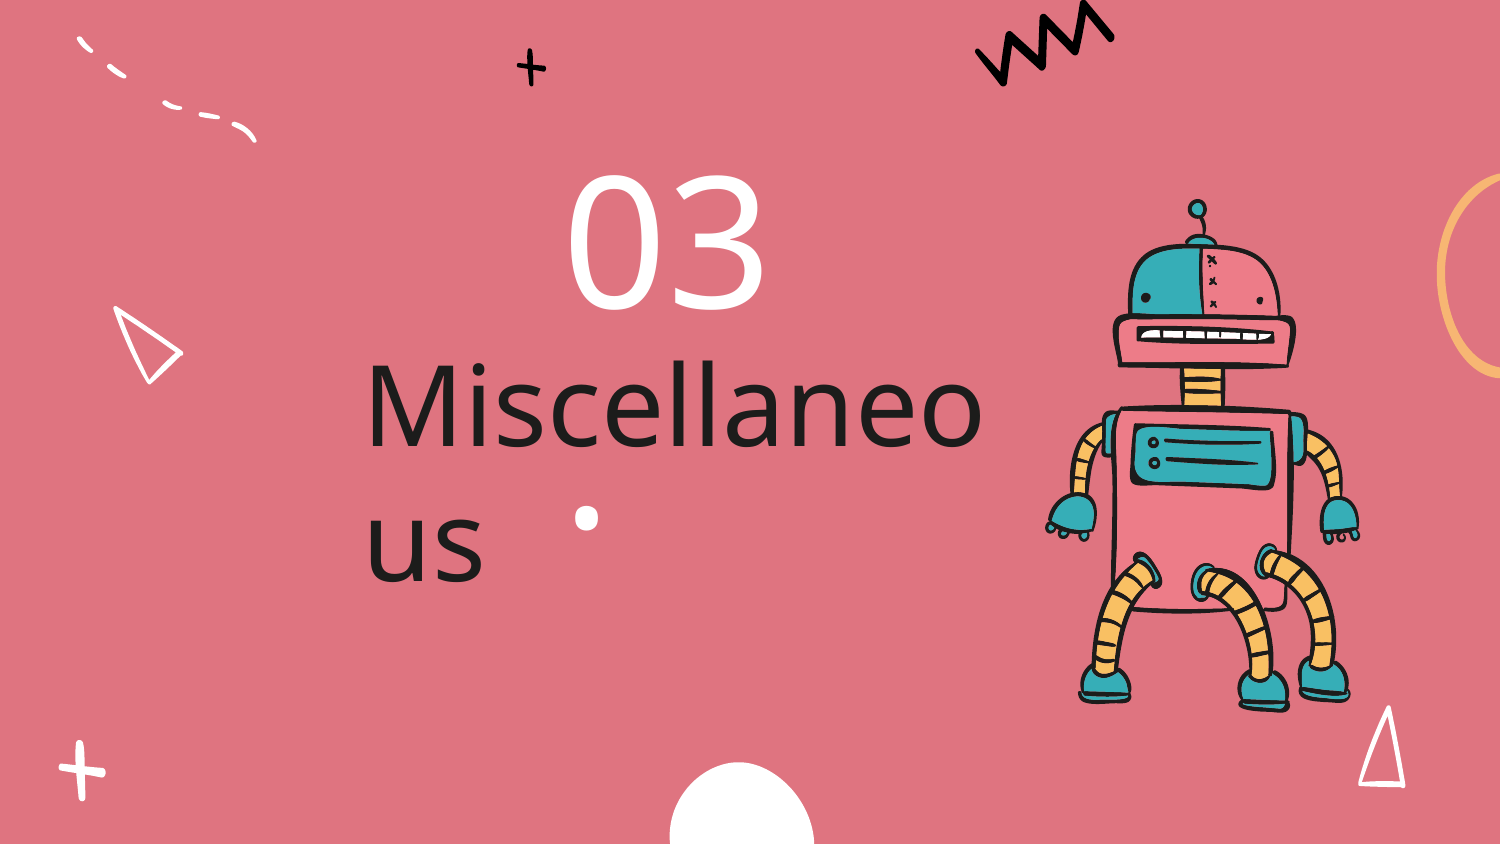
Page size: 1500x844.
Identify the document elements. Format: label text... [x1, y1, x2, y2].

text_box Miscellaneous [347, 326, 1027, 612]
text_box 03. [547, 117, 827, 573]
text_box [1044, 198, 1361, 713]
